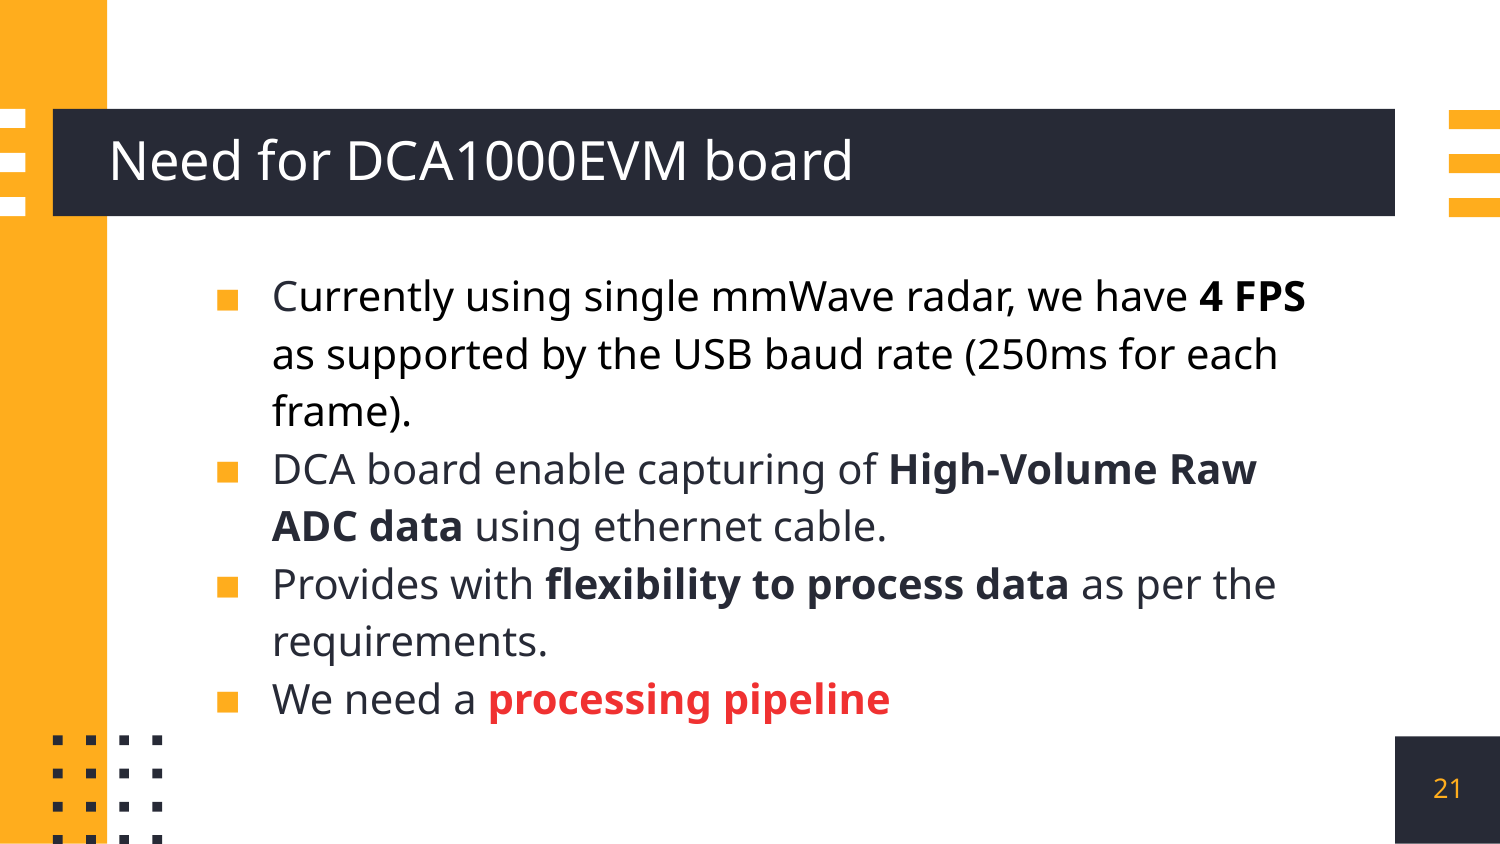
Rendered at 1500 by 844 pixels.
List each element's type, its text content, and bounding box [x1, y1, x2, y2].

slide_number ‹#› [1395, 736, 1500, 844]
title Need for DCA1000EVM board [108, 108, 1396, 217]
list Currently using single mmWave radar, we have 4 FPS as supported by the USB baud rate (250ms for each frame). DCA board enable capturing of High-Volume Raw ADC data using ethernet cable. Provides with flexibility to process data as per the requirements. We need a processing pipeline [196, 262, 1332, 736]
